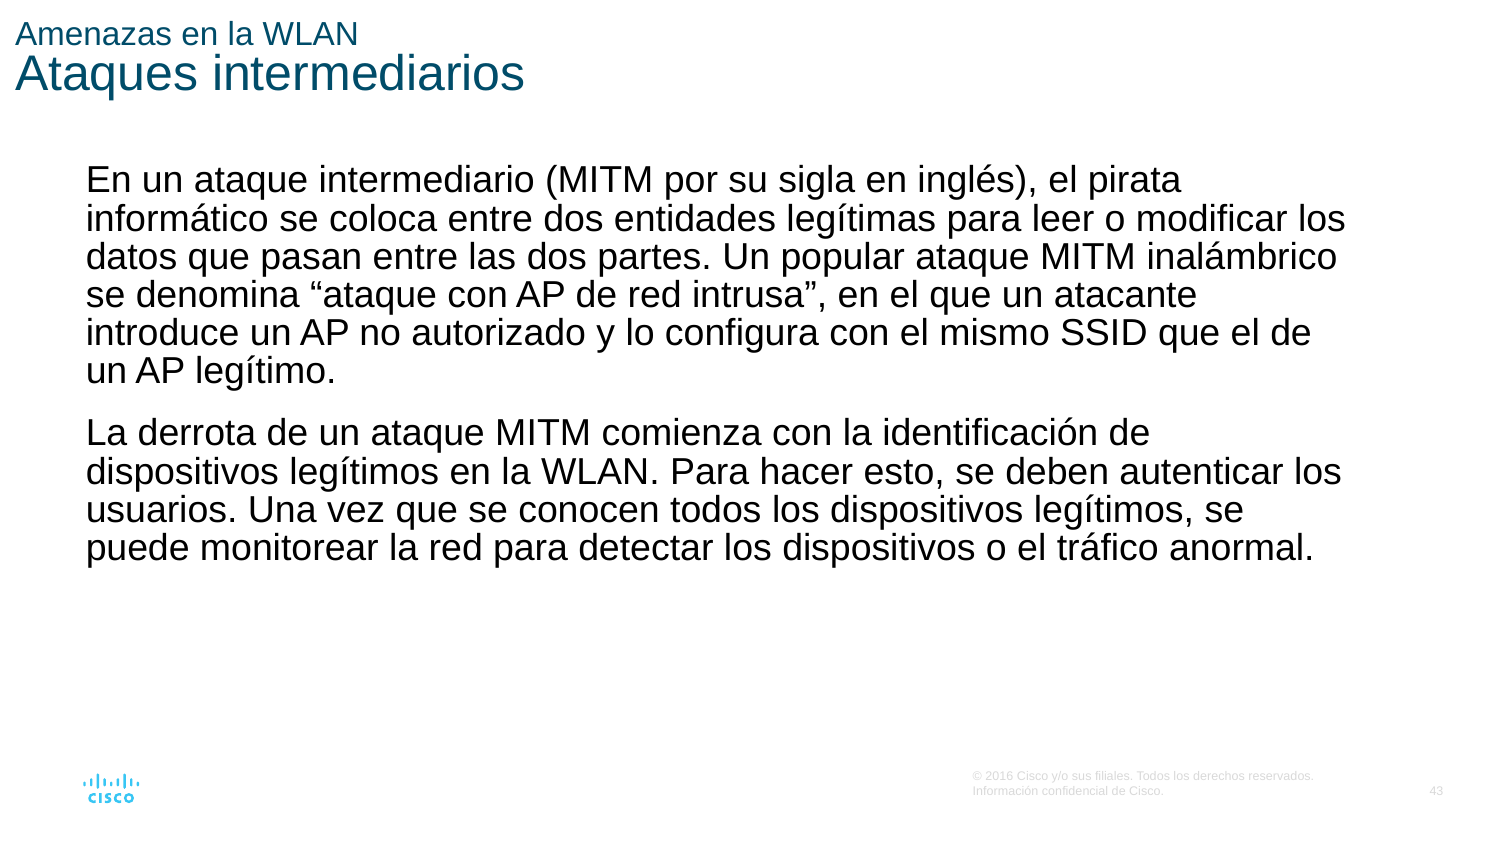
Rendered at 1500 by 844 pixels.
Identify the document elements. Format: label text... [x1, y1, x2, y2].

list En un ataque intermediario (MITM por su sigla en inglés), el pirata informático se coloca entre dos entidades legítimas para leer o modificar los datos que pasan entre las dos partes. Un popular ataque MITM inalámbrico se denomina “ataque con AP de red intrusa”, en el que un atacante introduce un AP no autorizado y lo configura con el mismo SSID que el de un AP legítimo. La derrota de un ataque MITM comienza con la identificación de dispositivos legítimos en la WLAN. Para hacer esto, se deben autenticar los usuarios. Una vez que se conocen todos los dispositivos legítimos, se puede monitorear la red para detectar los dispositivos o el tráfico anormal. [70, 154, 1369, 702]
title Amenazas en la WLAN Ataques intermediarios [0, 0, 1369, 121]
